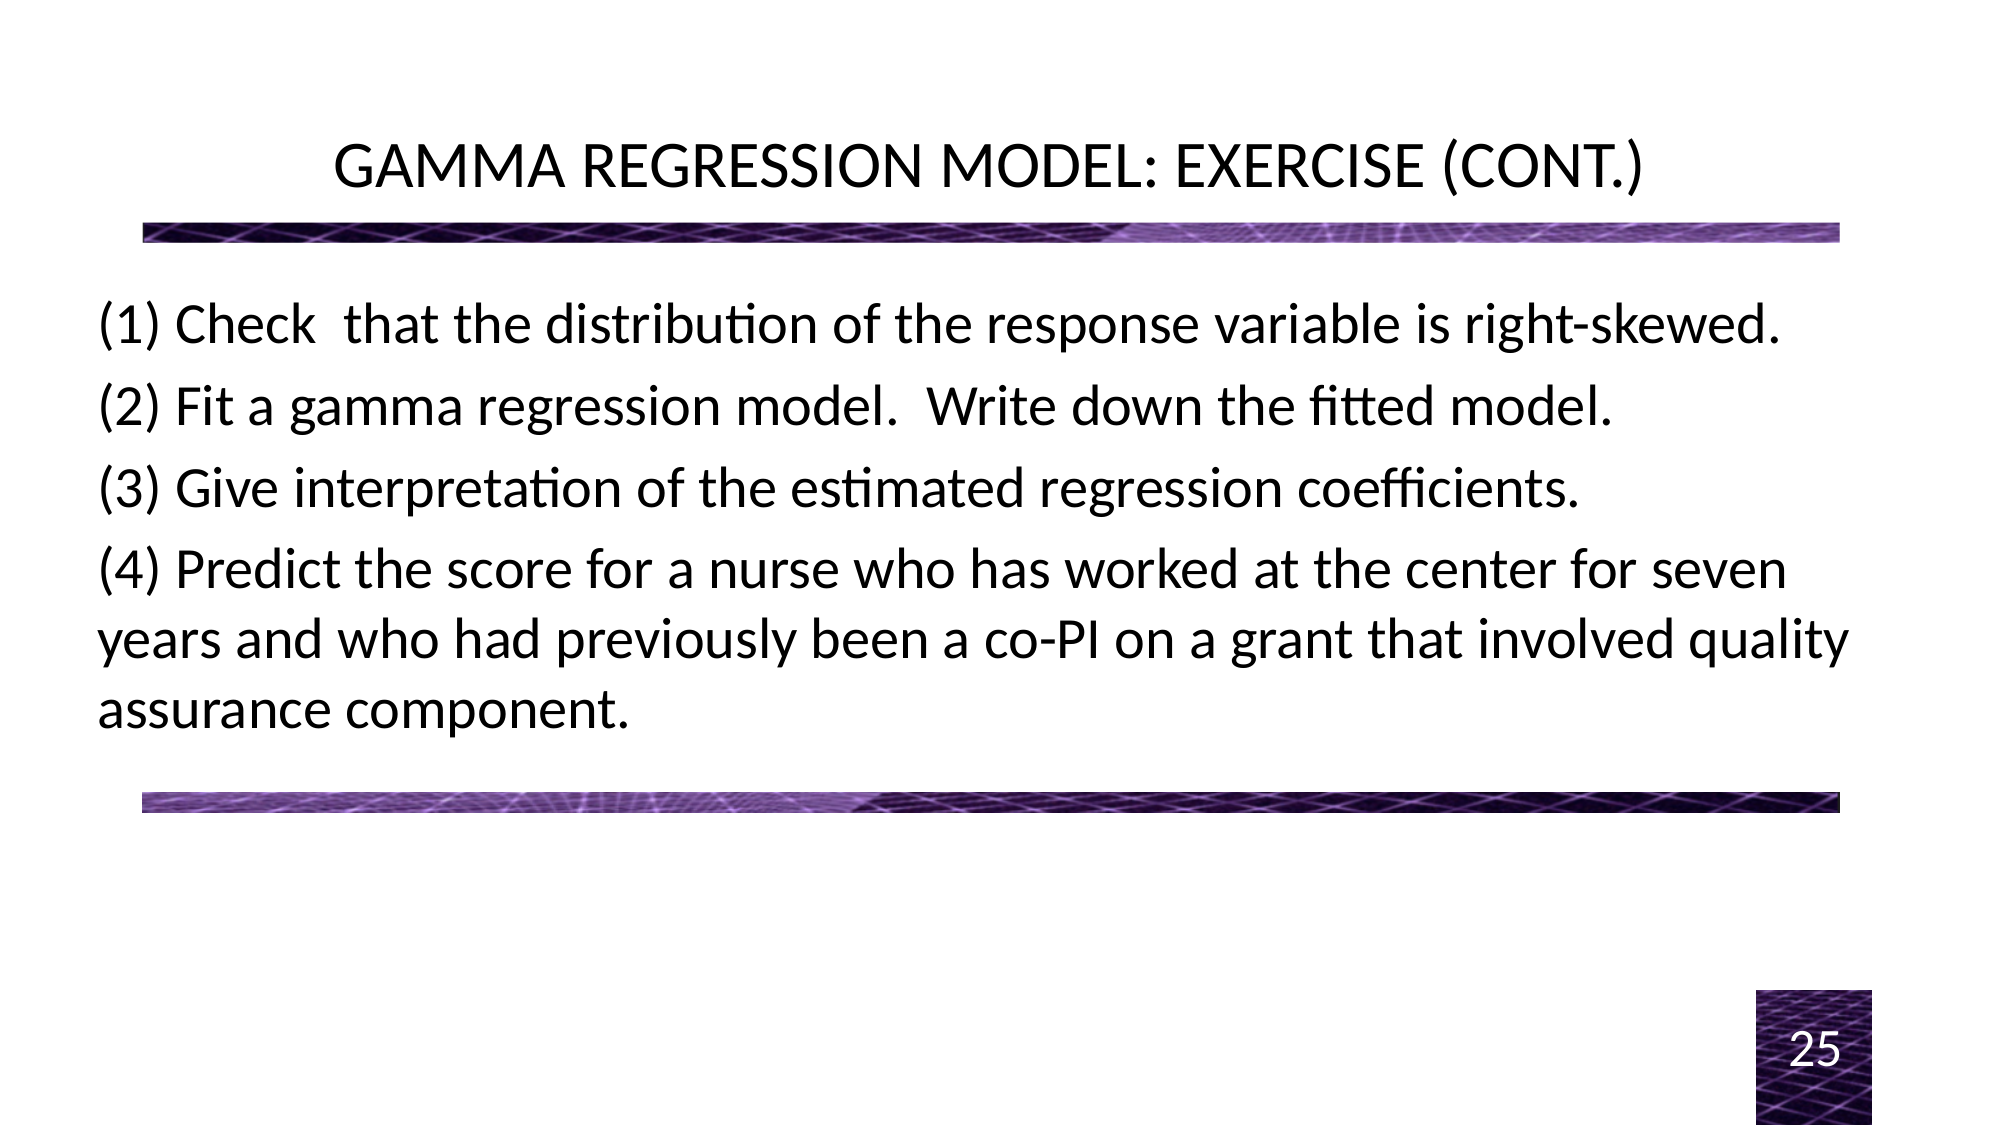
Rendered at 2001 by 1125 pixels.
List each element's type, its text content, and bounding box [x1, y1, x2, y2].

picture [141, 222, 1841, 243]
text_box GAMMA REGRESSION MODEL: EXERCISE (cont.) [318, 63, 1682, 209]
picture [1756, 990, 1872, 1125]
picture [141, 792, 1841, 813]
subtitle (1) Check that the distribution of the response variable is right-skewed. (2) Fit a gamma regression model. Write down the fitted model. (3) Give interpretation of the estimated regression coefficients. (4) Predict the score for a nurse who has worked at the center for seven years and who had previously been a co-PI on a grant that involved quality assurance component. [82, 278, 1900, 847]
